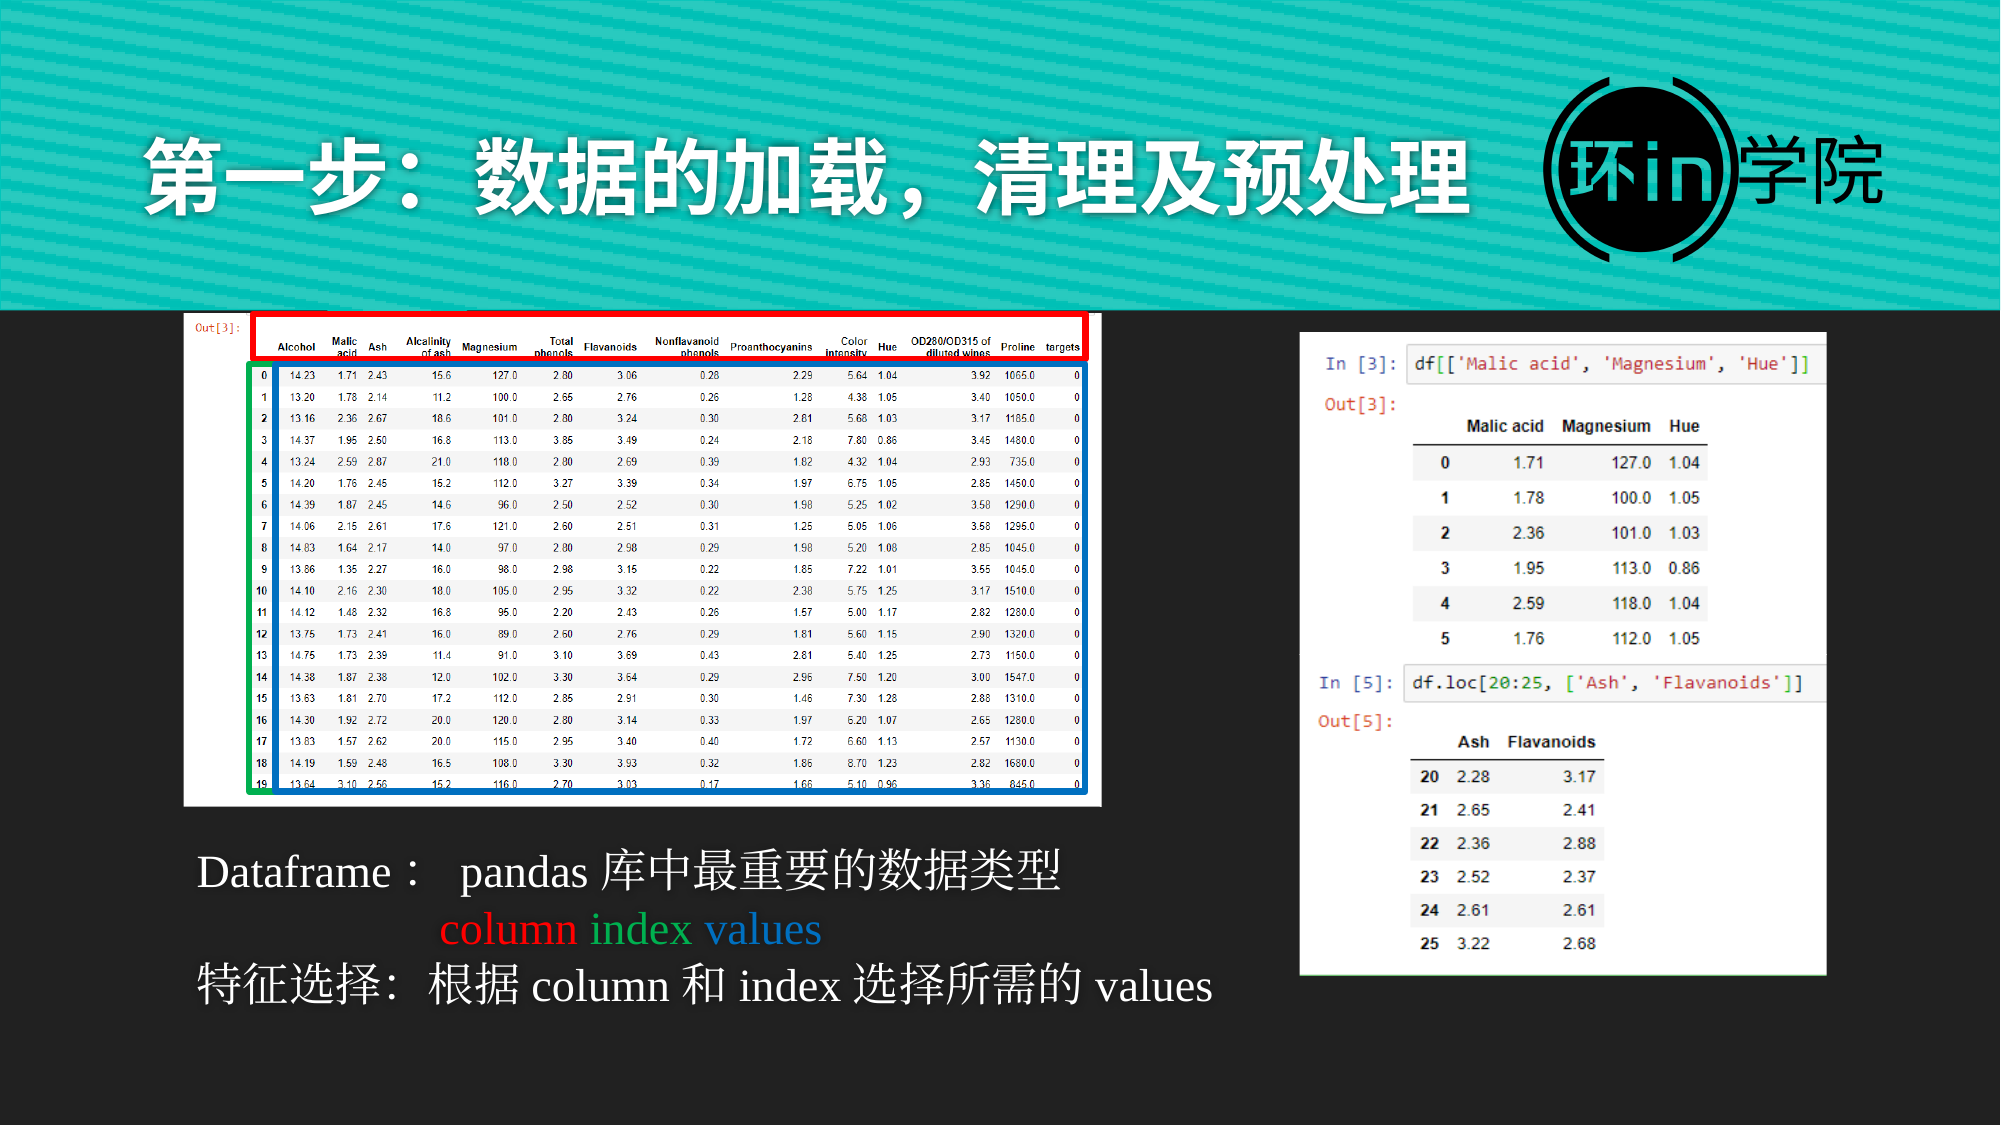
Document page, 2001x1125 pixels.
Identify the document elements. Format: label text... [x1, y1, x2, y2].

picture [1, 0, 1999, 976]
title 第一步：数据的加载，清理及预处理 [132, 73, 1868, 233]
list Dataframe：pandas库中最重要的数据类型 column index values 特征选择：根据column和index选择所需的values [132, 845, 1865, 1019]
